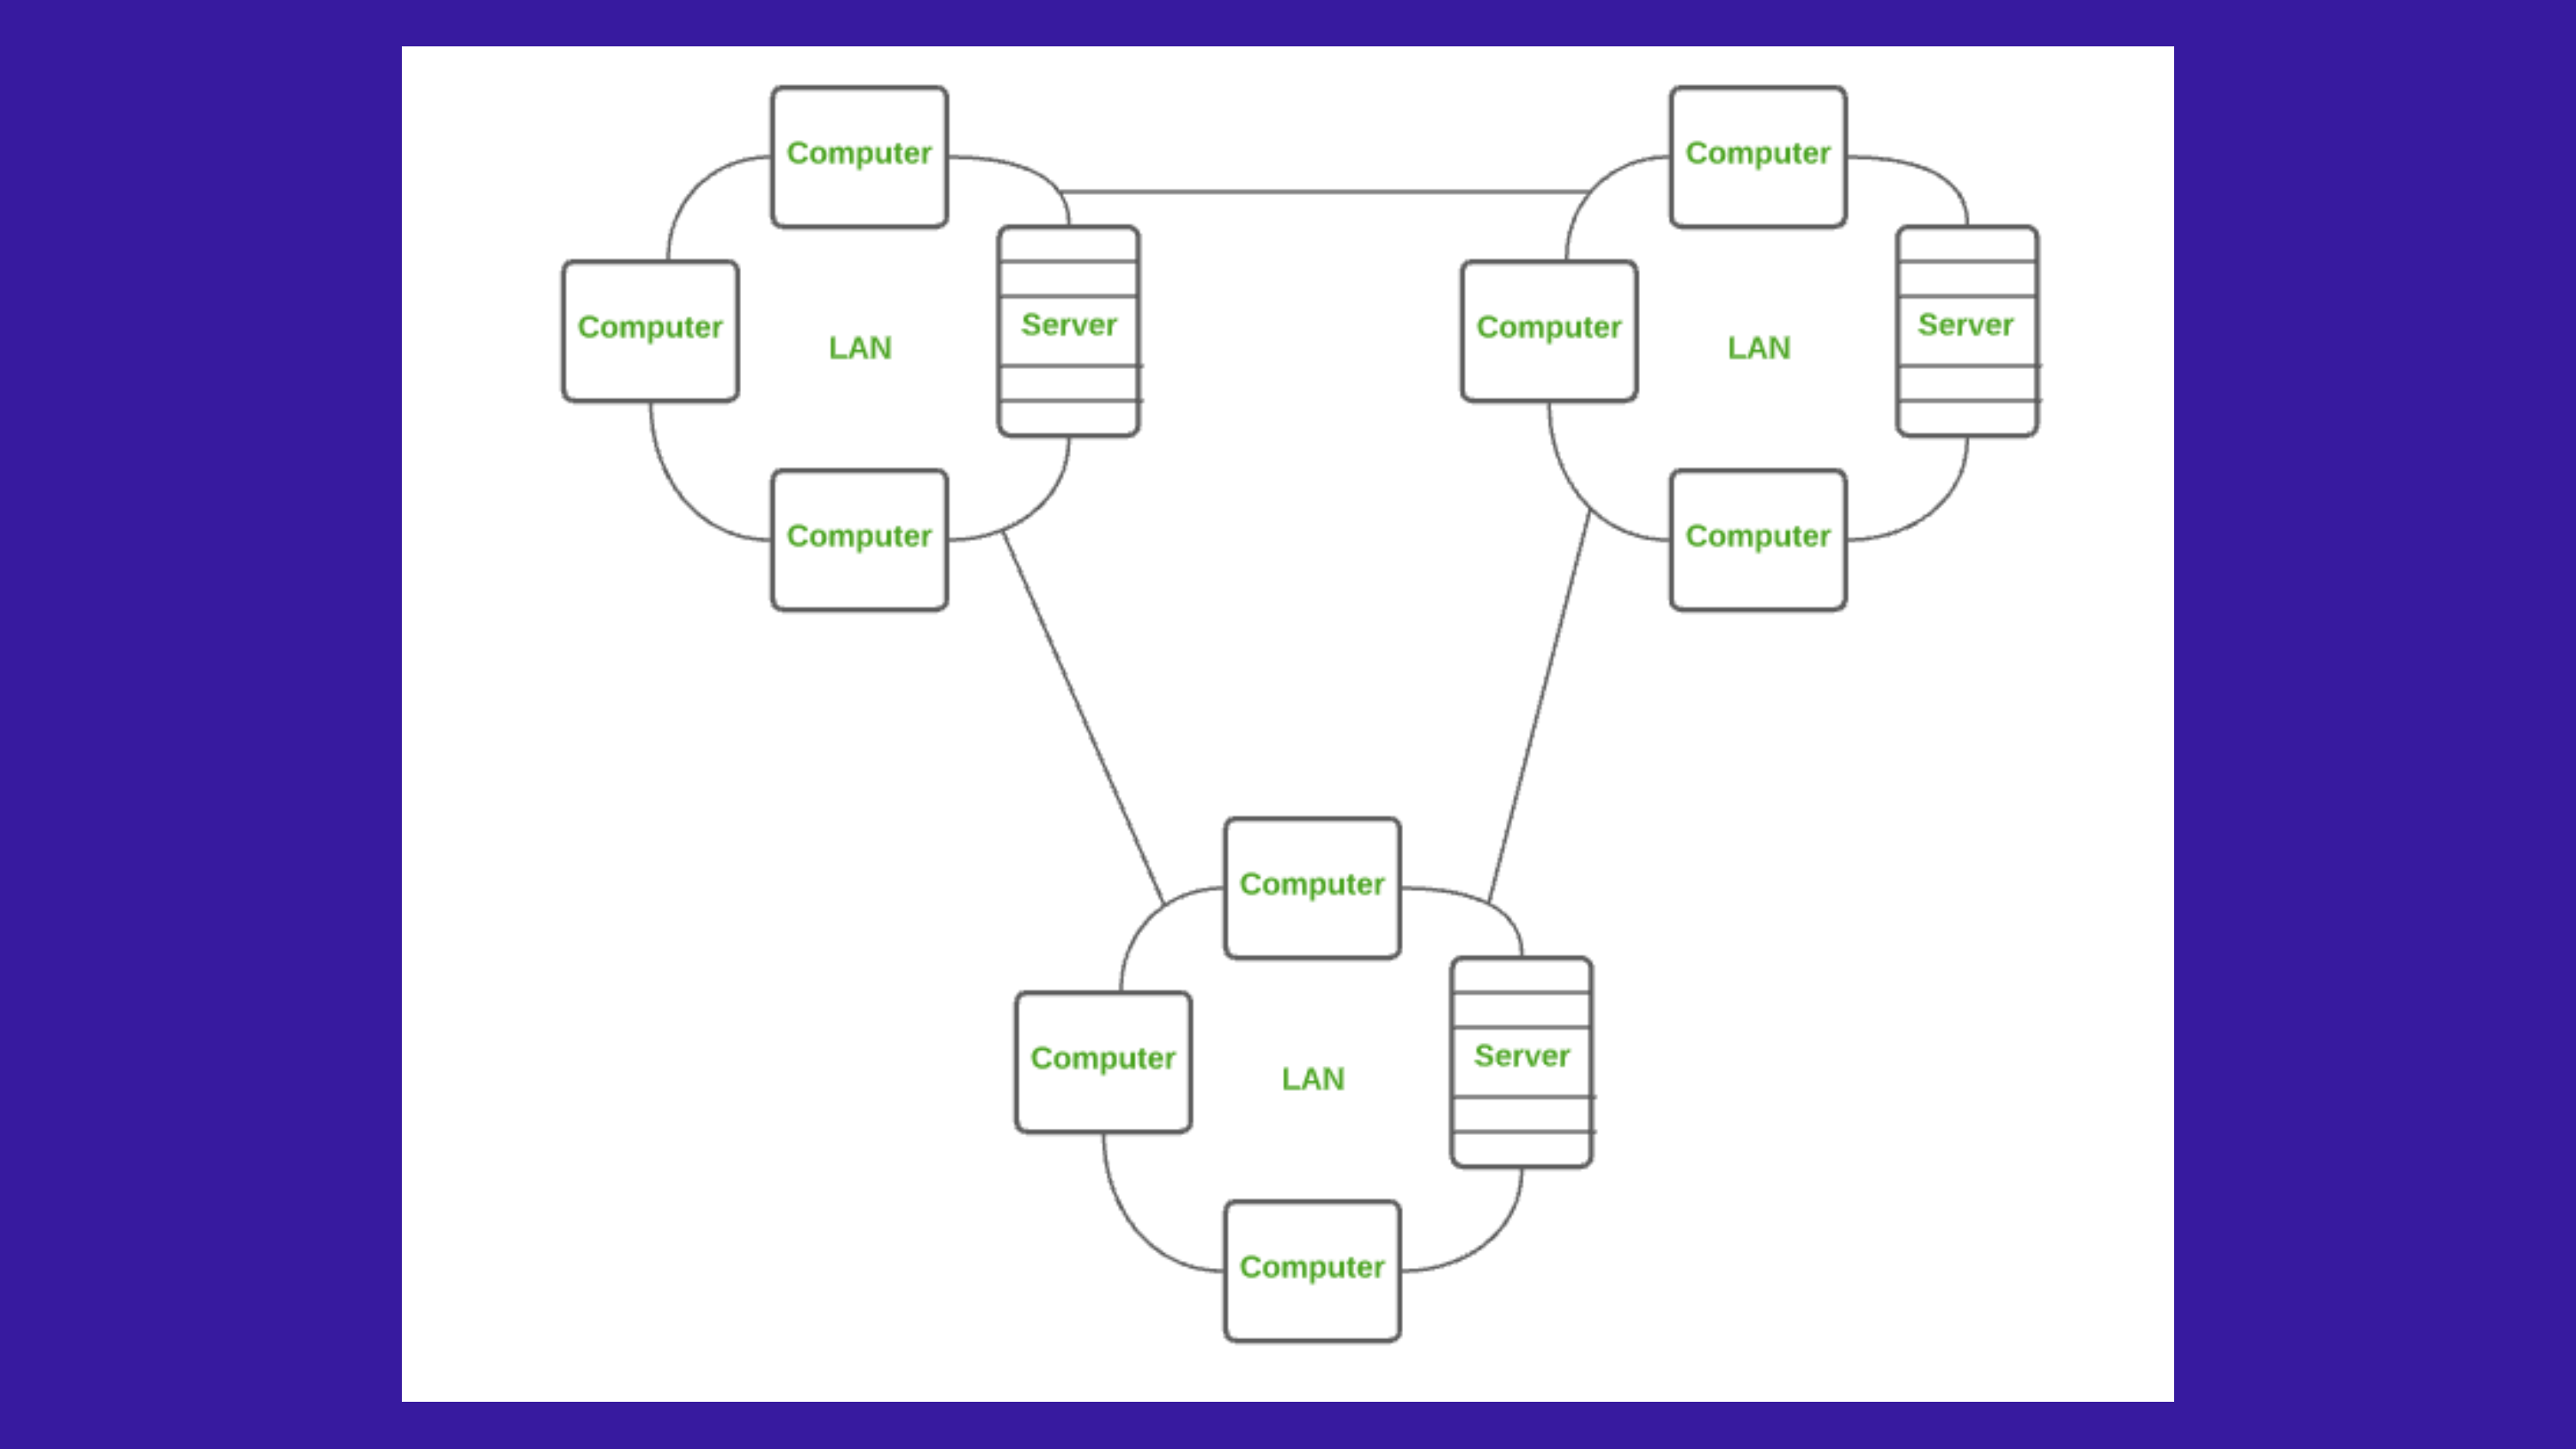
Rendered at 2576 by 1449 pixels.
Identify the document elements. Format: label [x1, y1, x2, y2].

picture [402, 46, 2174, 1403]
